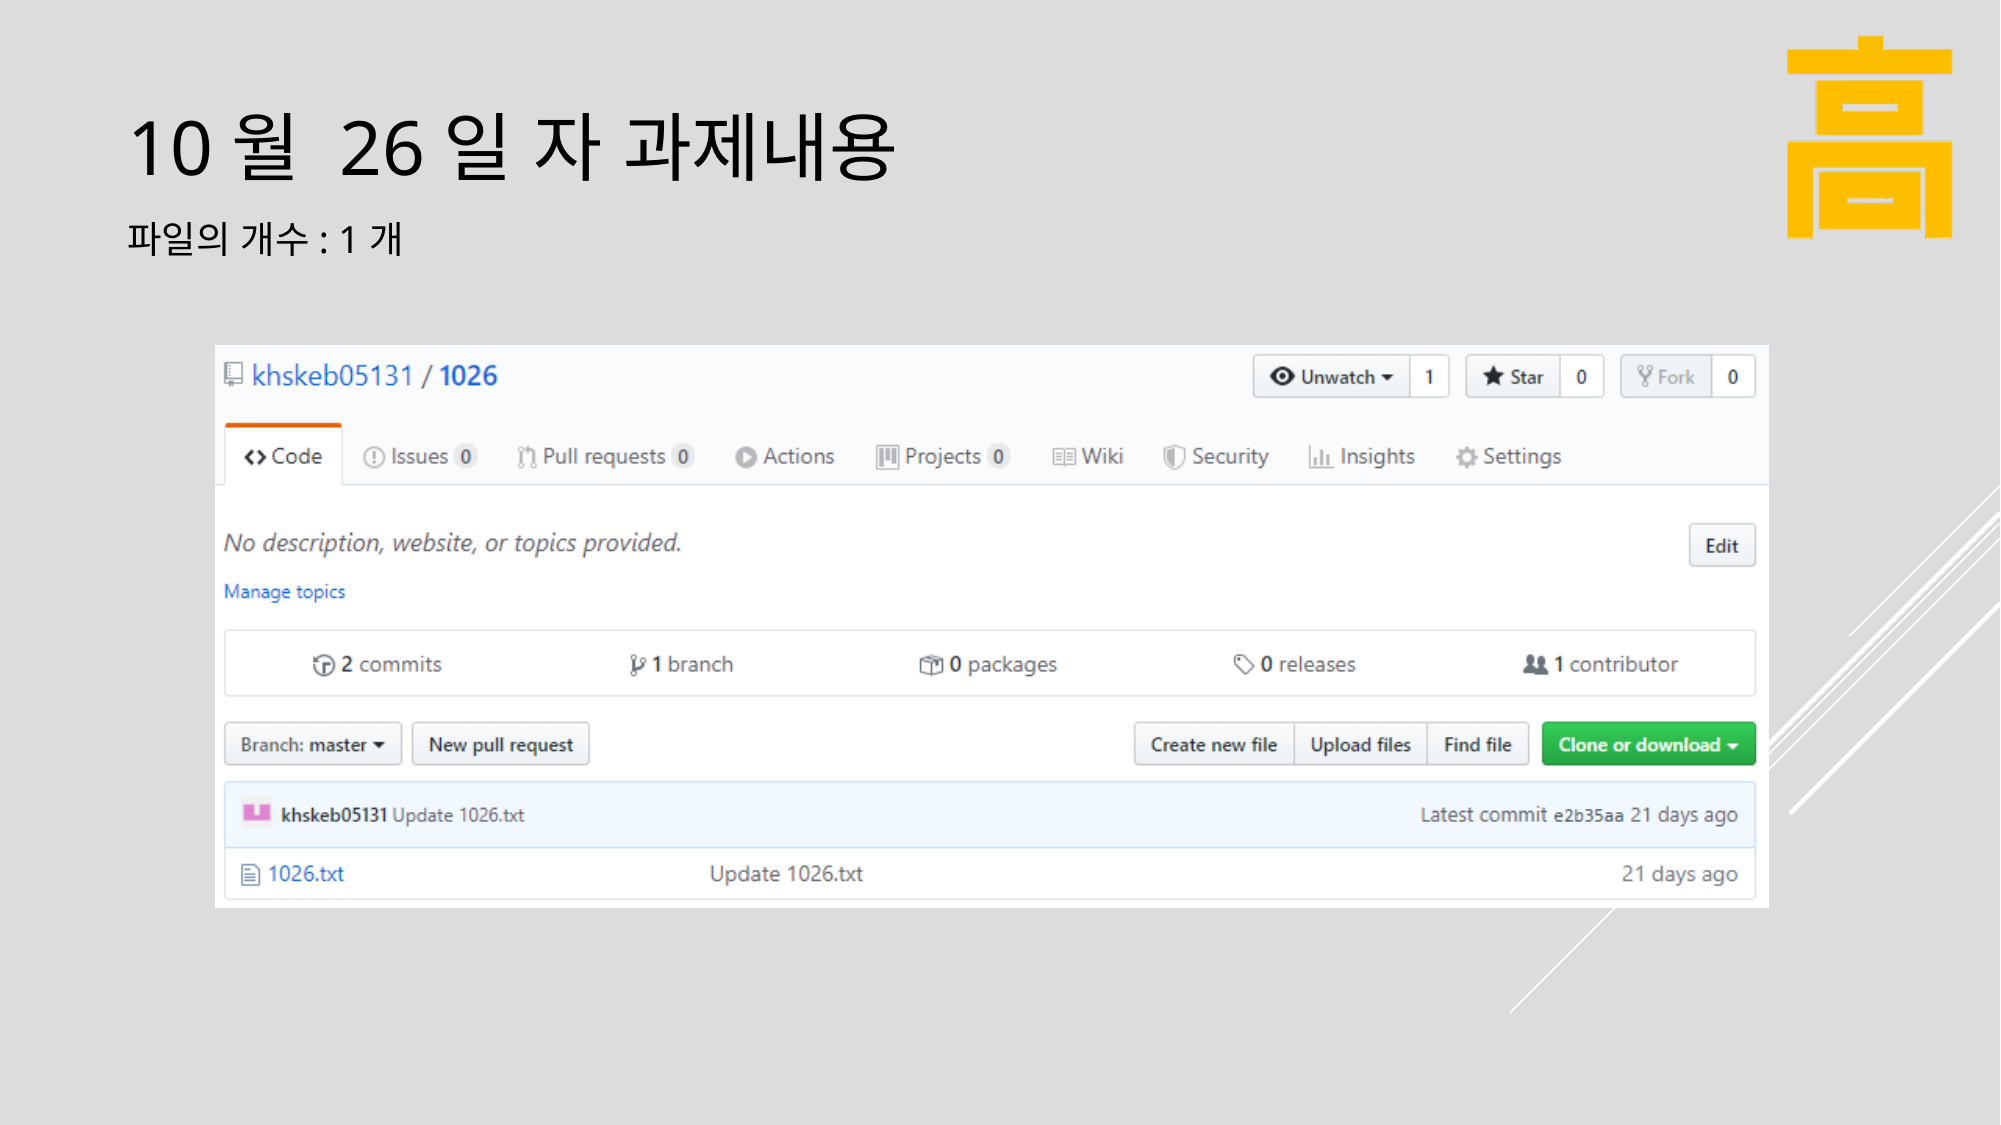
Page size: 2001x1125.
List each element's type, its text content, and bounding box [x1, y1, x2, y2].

text_box 파일의 개수: 1개 [112, 208, 772, 269]
title 10월 26일 자 과제내용 [112, 22, 1513, 270]
picture [0, 0, 2001, 1125]
